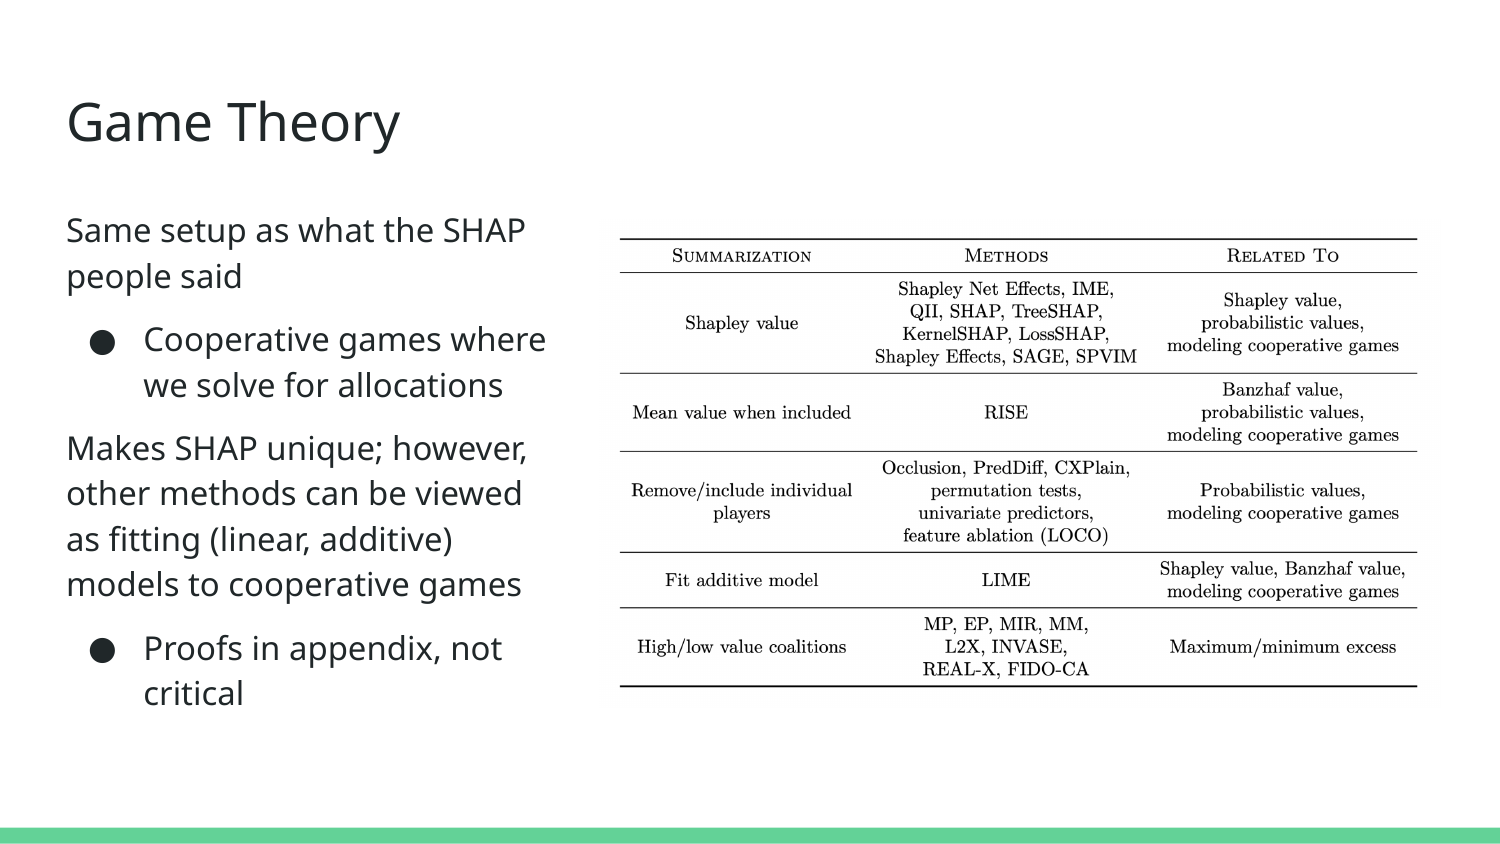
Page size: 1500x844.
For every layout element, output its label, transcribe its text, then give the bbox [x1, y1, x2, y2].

picture [599, 218, 1441, 708]
list Same setup as what the SHAP people said Cooperative games where we solve for allocations Makes SHAP unique; however, other methods can be viewed as fitting (linear, additive) models to cooperative games Proofs in appendix, not critical [51, 189, 565, 750]
title Game Theory [51, 72, 1449, 167]
